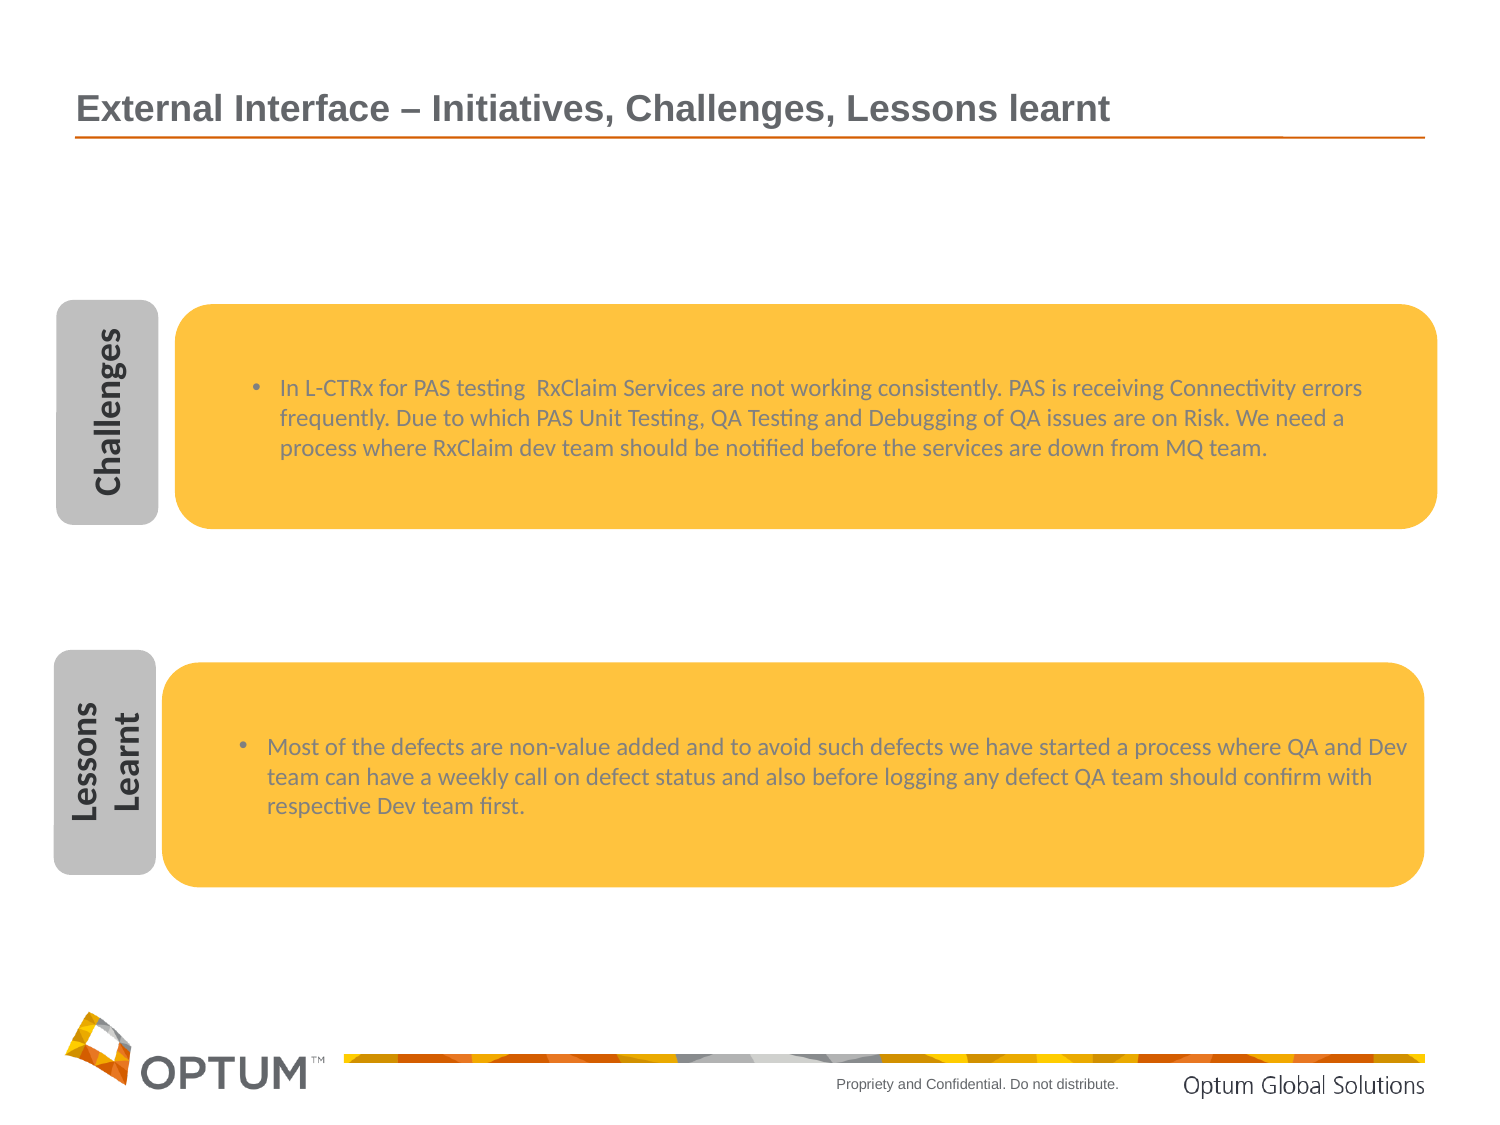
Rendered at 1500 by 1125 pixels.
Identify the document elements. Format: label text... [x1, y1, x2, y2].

text_box Lessons Learnt [53, 649, 156, 875]
text_box Challenges [56, 299, 159, 525]
picture [62, 1009, 327, 1092]
text_box In L-CTRx for PAS testing RxClaim Services are not working consistently. PAS is receiving Connectivity errors frequently. Due to which PAS Unit Testing, QA Testing and Debugging of QA issues are on Risk. We need a process where RxClaim dev team should be notified before the services are down from MQ team. [174, 304, 1438, 530]
text_box External Interface – Initiatives, Challenges, Lessons learnt [75, 78, 1200, 129]
picture [1184, 1075, 1424, 1099]
picture [343, 1054, 1425, 1063]
text_box Most of the defects are non-value added and to avoid such defects we have started a process where QA and Dev team can have a weekly call on defect status and also before logging any defect QA team should confirm with respective Dev team first. [161, 662, 1425, 888]
